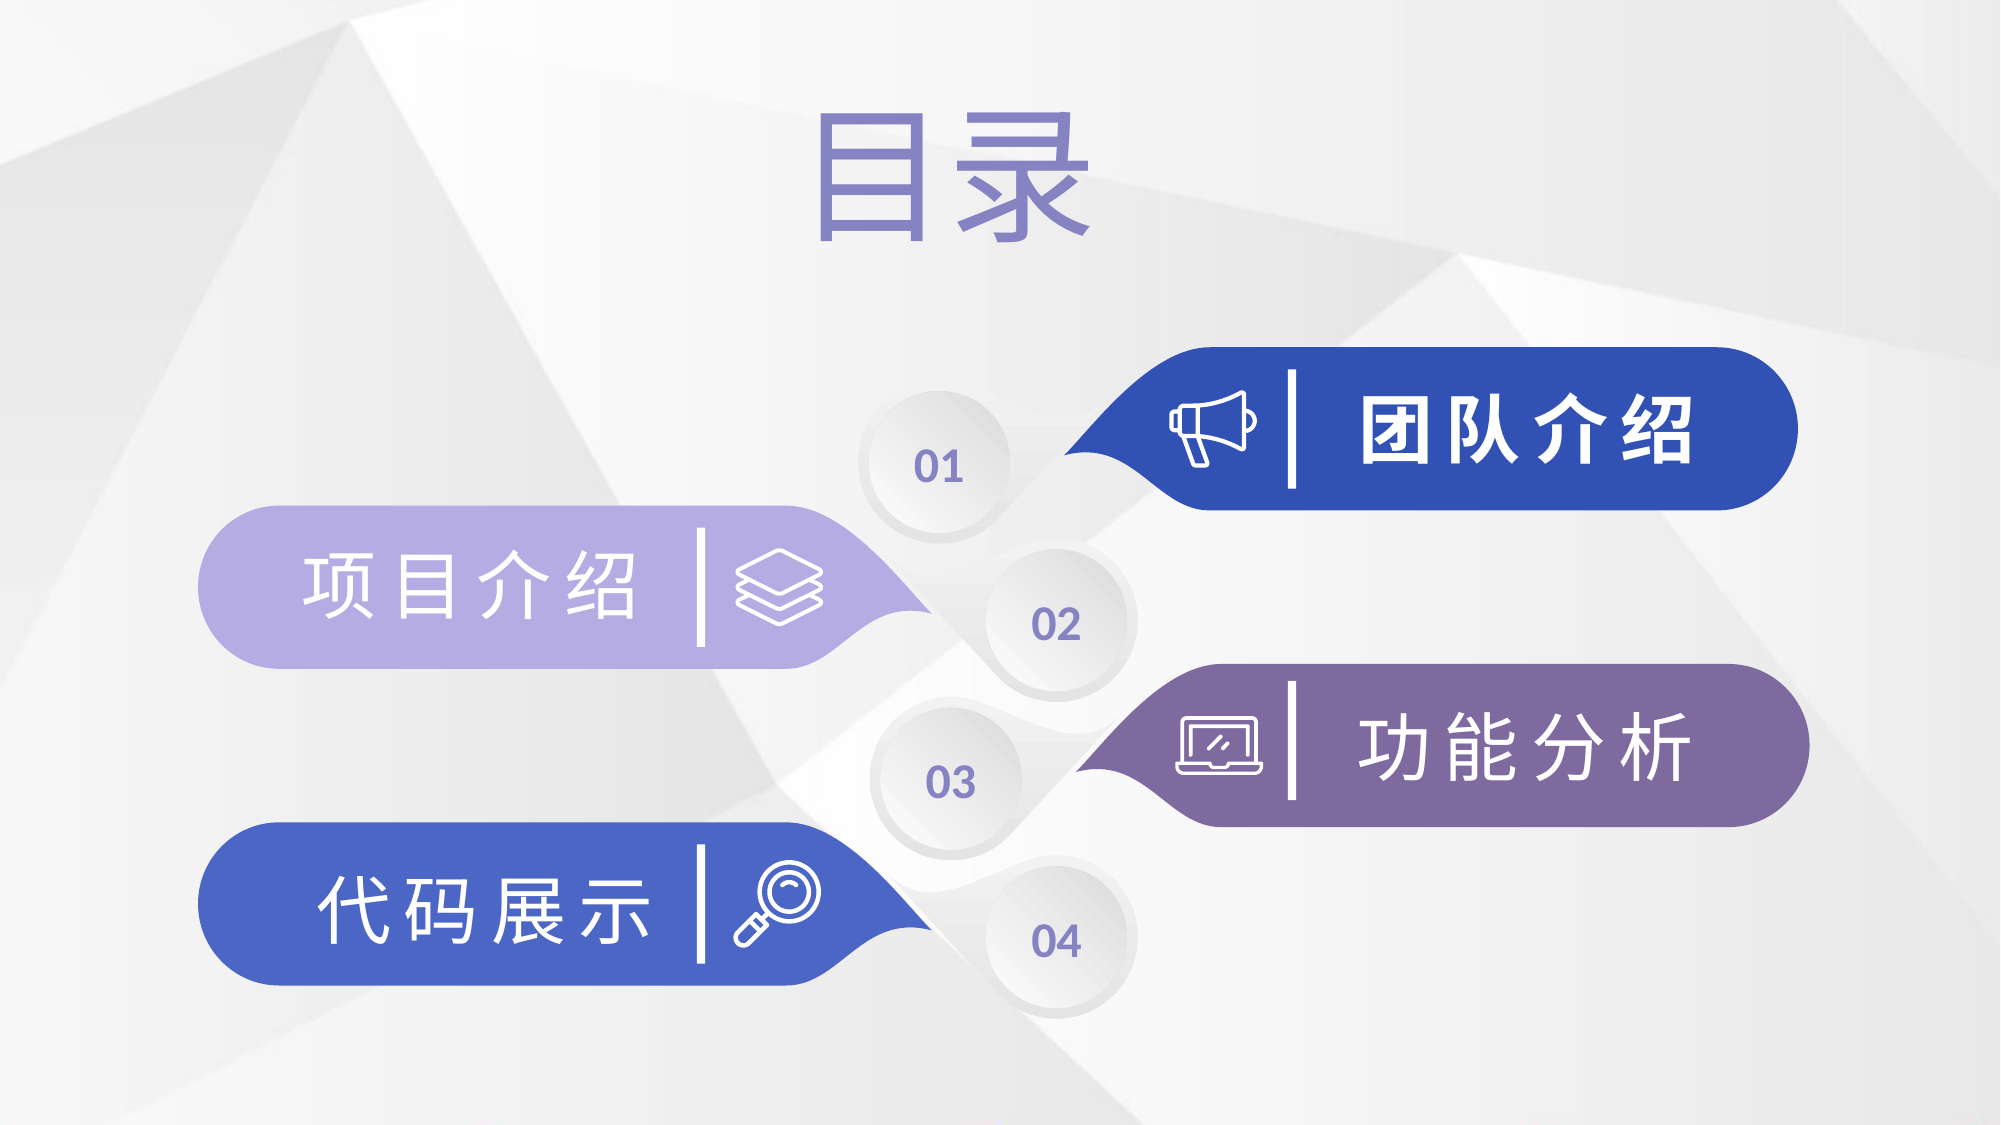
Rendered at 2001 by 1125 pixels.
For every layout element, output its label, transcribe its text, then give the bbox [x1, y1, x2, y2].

text_box [735, 548, 824, 627]
text_box [1169, 390, 1257, 468]
text_box [696, 843, 706, 965]
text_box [885, 533, 1147, 711]
text_box 项目介绍 [290, 538, 650, 629]
text_box 代码展示 [290, 863, 680, 954]
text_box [885, 850, 1147, 1028]
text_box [733, 860, 821, 948]
text_box 团队介绍 [1347, 382, 1707, 473]
text_box [1287, 368, 1297, 490]
text_box 功能分析 [1331, 700, 1720, 791]
text_box [198, 822, 885, 986]
text_box [198, 505, 885, 669]
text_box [861, 691, 1122, 869]
text_box 目录 [782, 73, 1226, 269]
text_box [1175, 716, 1264, 775]
text_box [1287, 680, 1297, 801]
picture [0, 0, 2001, 1125]
text_box [1111, 347, 1798, 511]
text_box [849, 375, 1111, 552]
text_box [696, 527, 706, 648]
text_box [1122, 663, 1810, 828]
